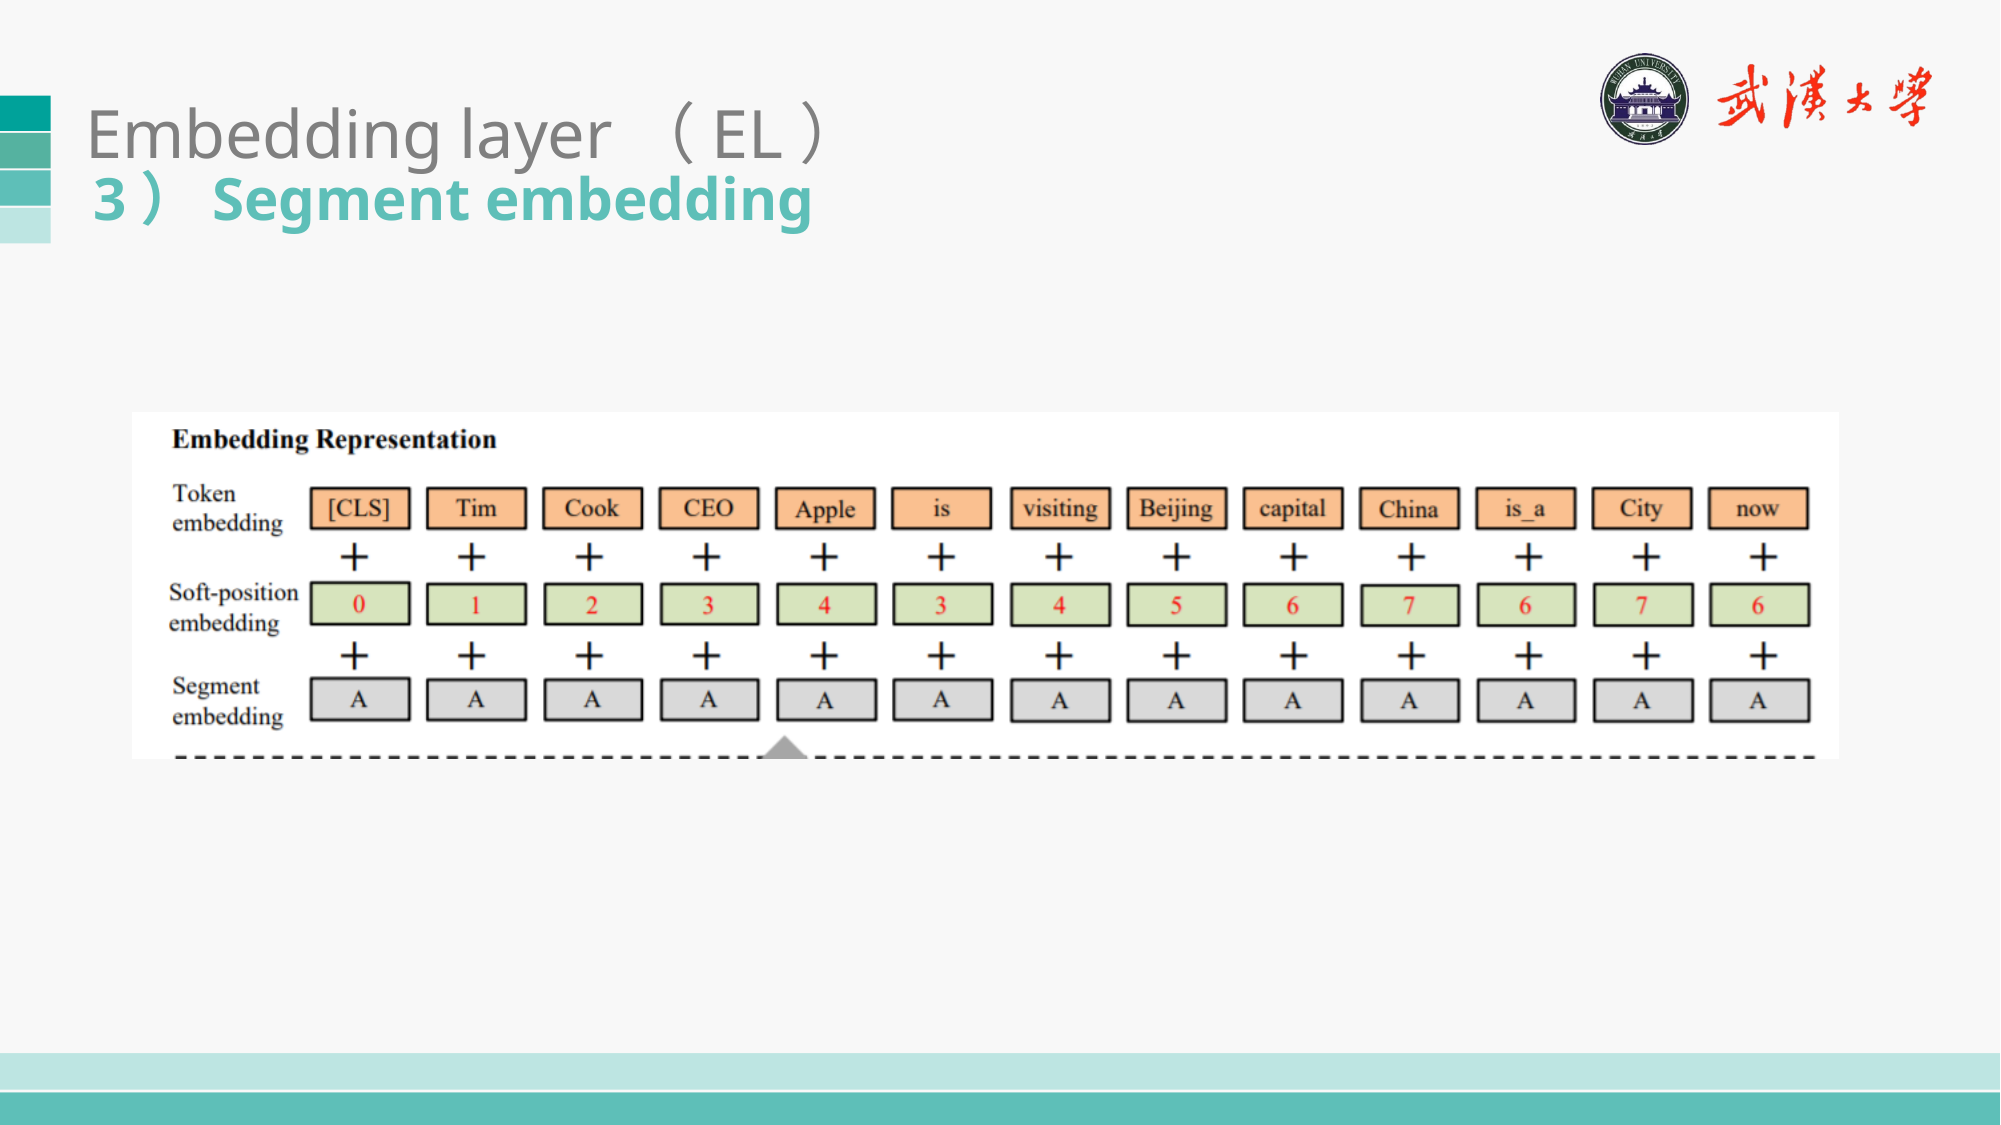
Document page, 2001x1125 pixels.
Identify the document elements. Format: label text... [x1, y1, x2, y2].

list 3）Segment embedding [78, 162, 1857, 245]
title Embedding layer（EL） [68, 91, 1546, 172]
picture [1711, 58, 1932, 137]
slide_number [1334, 1042, 1872, 1103]
picture [132, 411, 1839, 759]
picture [1600, 53, 1689, 145]
text_box [95, 244, 1783, 1043]
